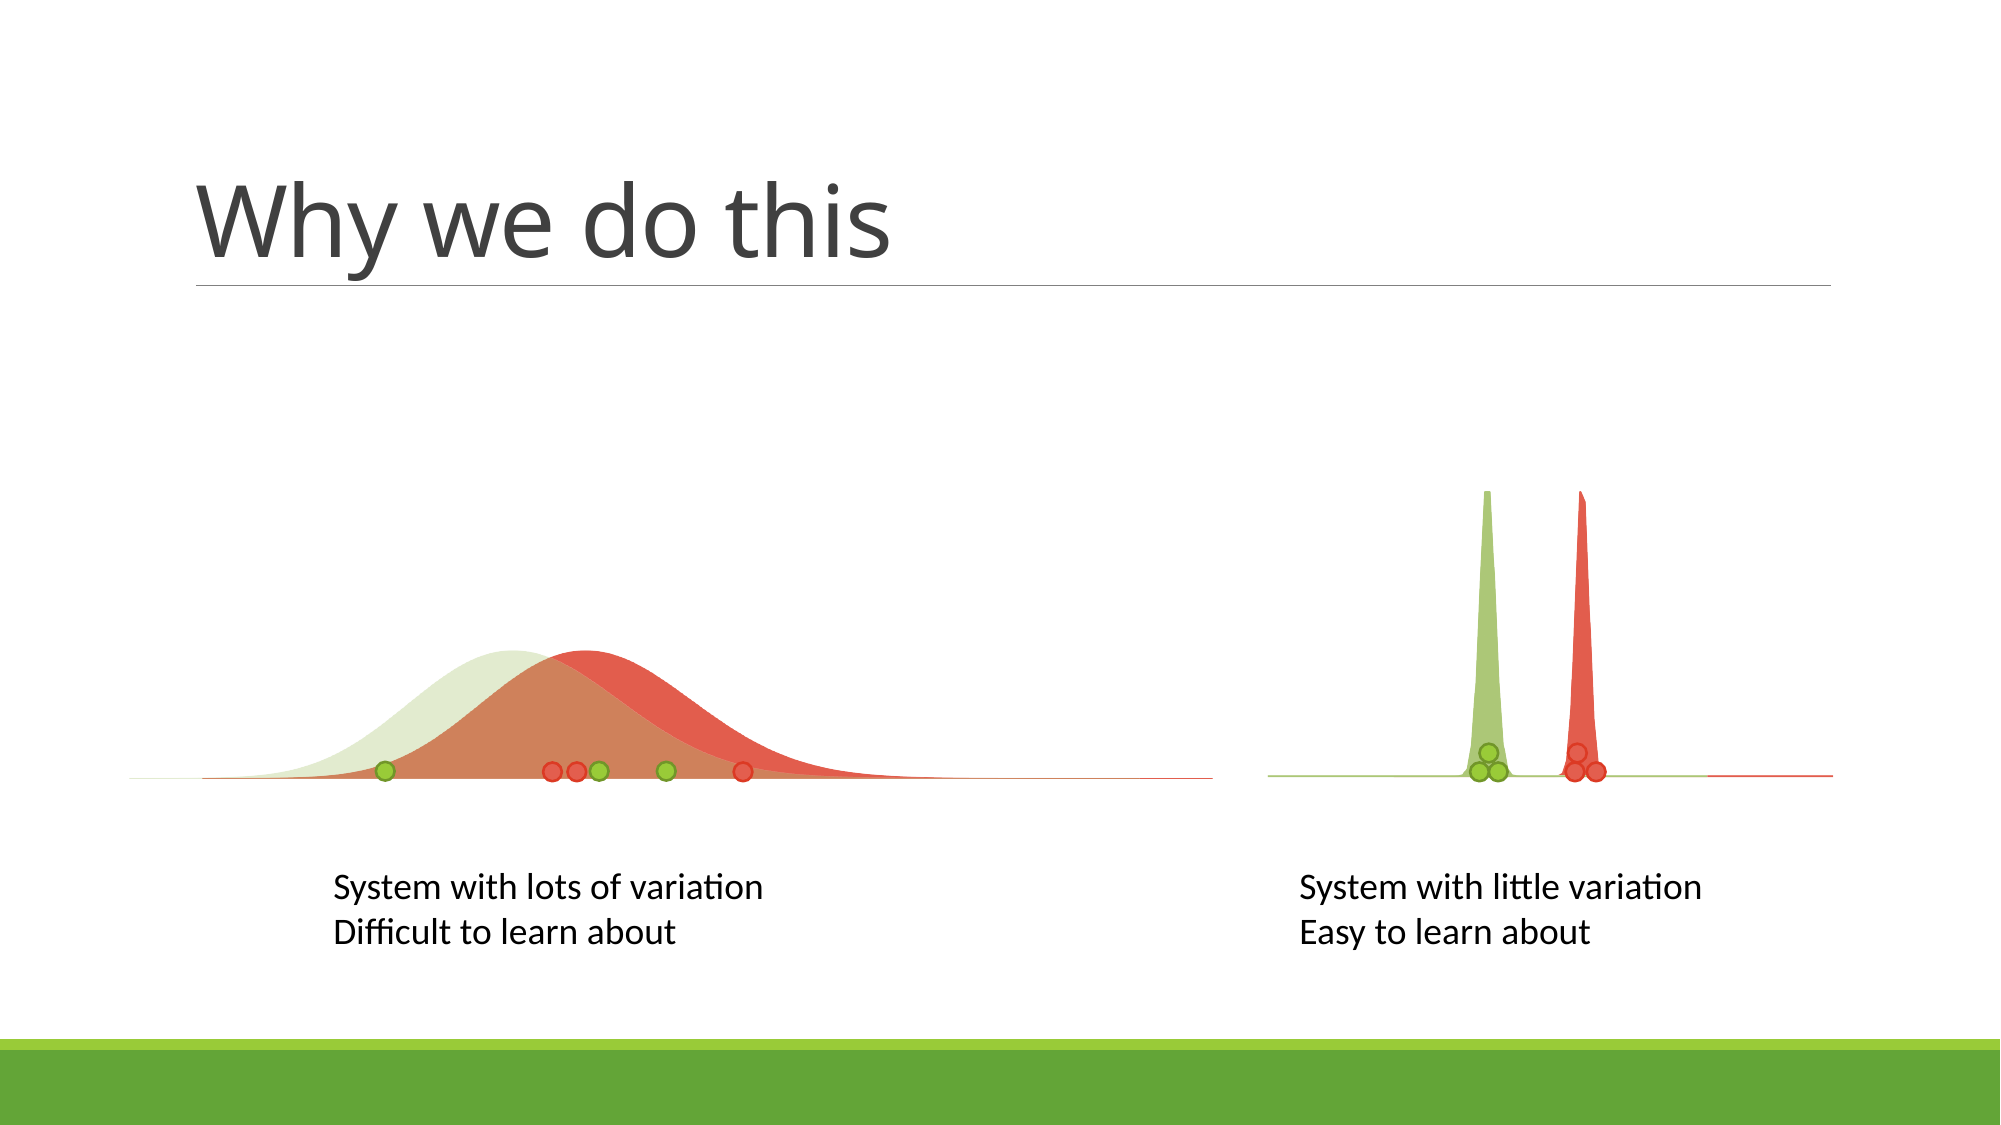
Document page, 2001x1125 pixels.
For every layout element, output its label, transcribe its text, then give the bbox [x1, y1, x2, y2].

text_box System with little variation Easy to learn about [1284, 854, 1719, 960]
picture [0, 427, 1917, 842]
text_box System with lots of variation Difficult to learn about [318, 854, 780, 960]
title Why we do this [180, 47, 1830, 285]
